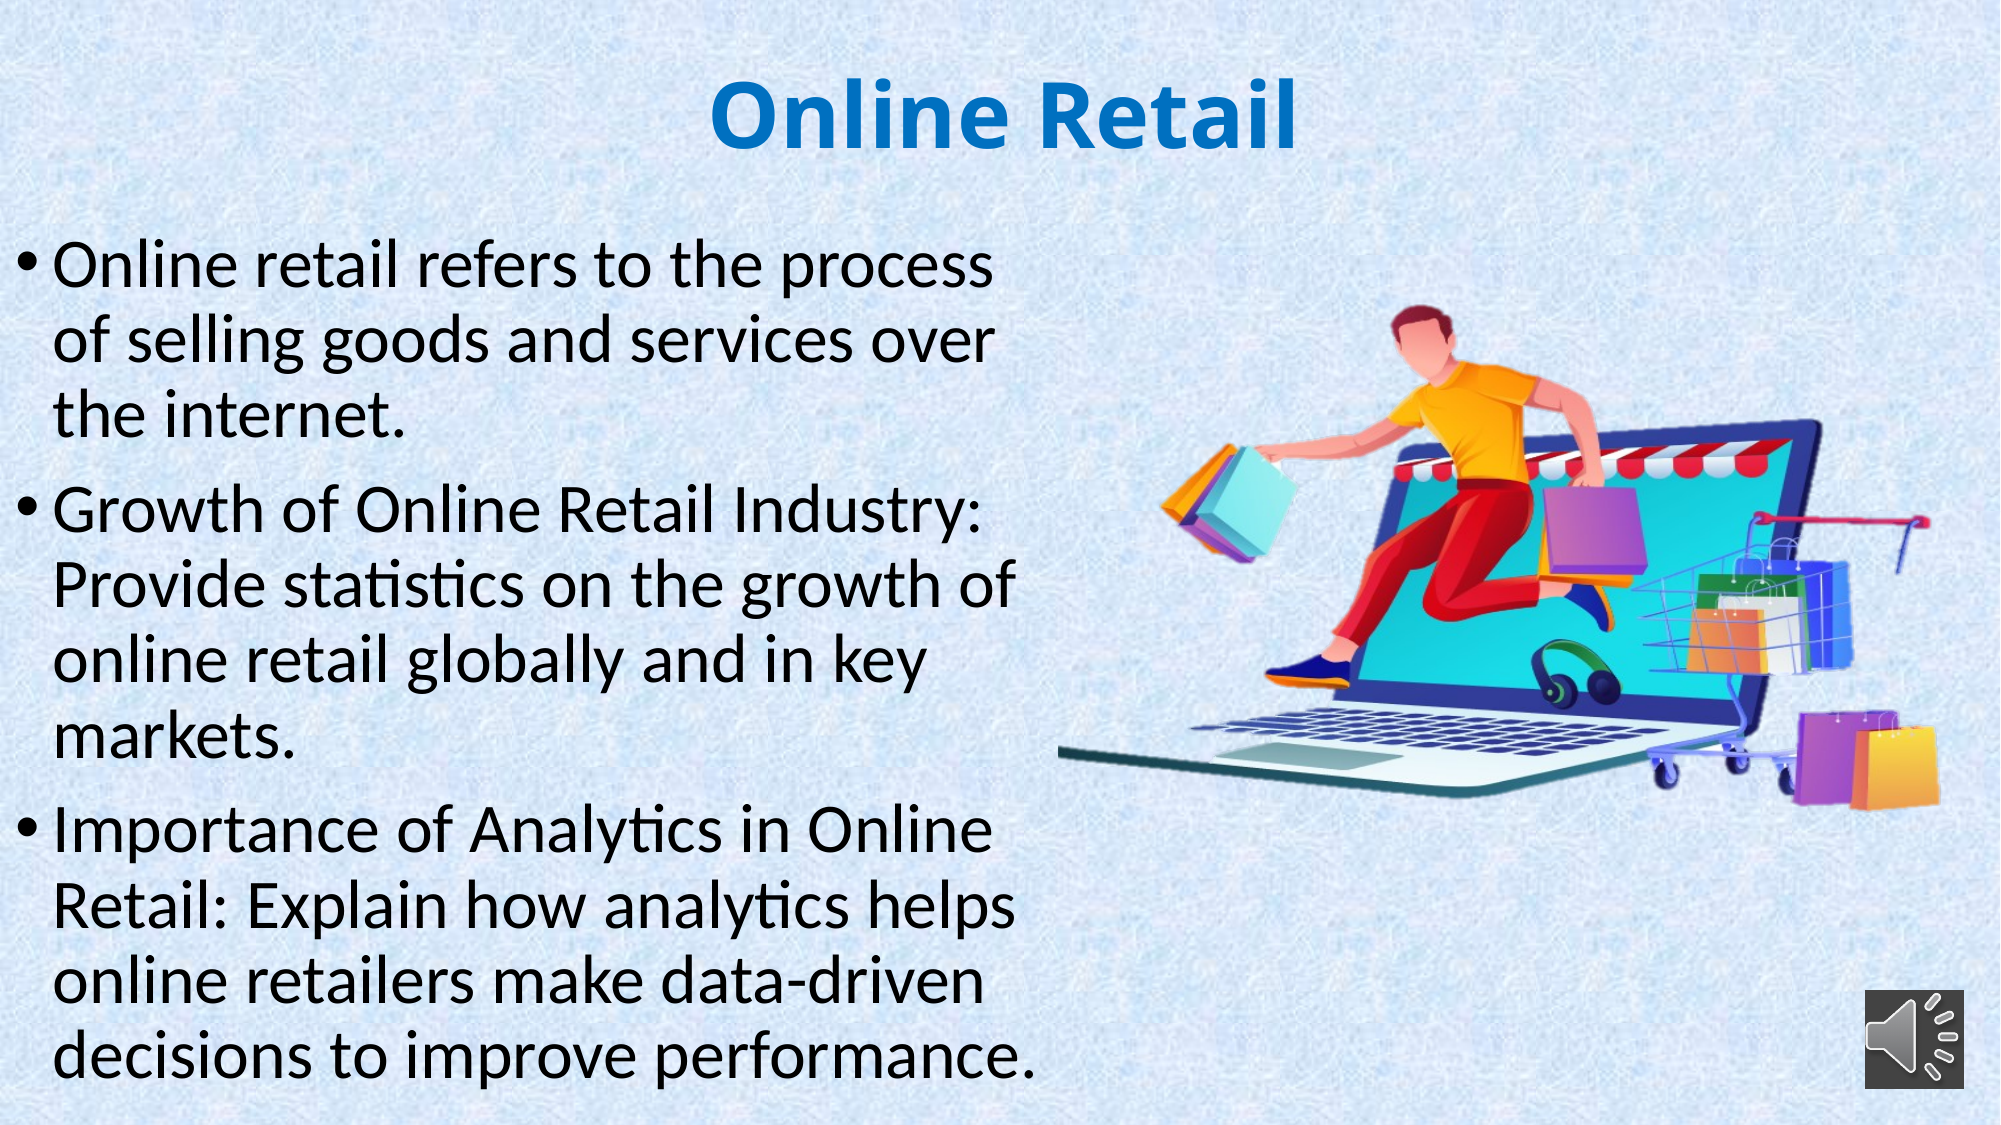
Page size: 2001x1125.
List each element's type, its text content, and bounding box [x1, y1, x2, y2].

picture [0, 0, 2001, 1125]
list Online retail refers to the process of selling goods and services over the internet. Growth of Online Retail Industry: Provide statistics on the growth of online retail globally and in key markets. Importance of Analytics in Online Retail: Explain how analytics helps online retailers make data-driven decisions to improve performance. [0, 219, 1058, 1125]
title Online Retail [32, 17, 1977, 220]
